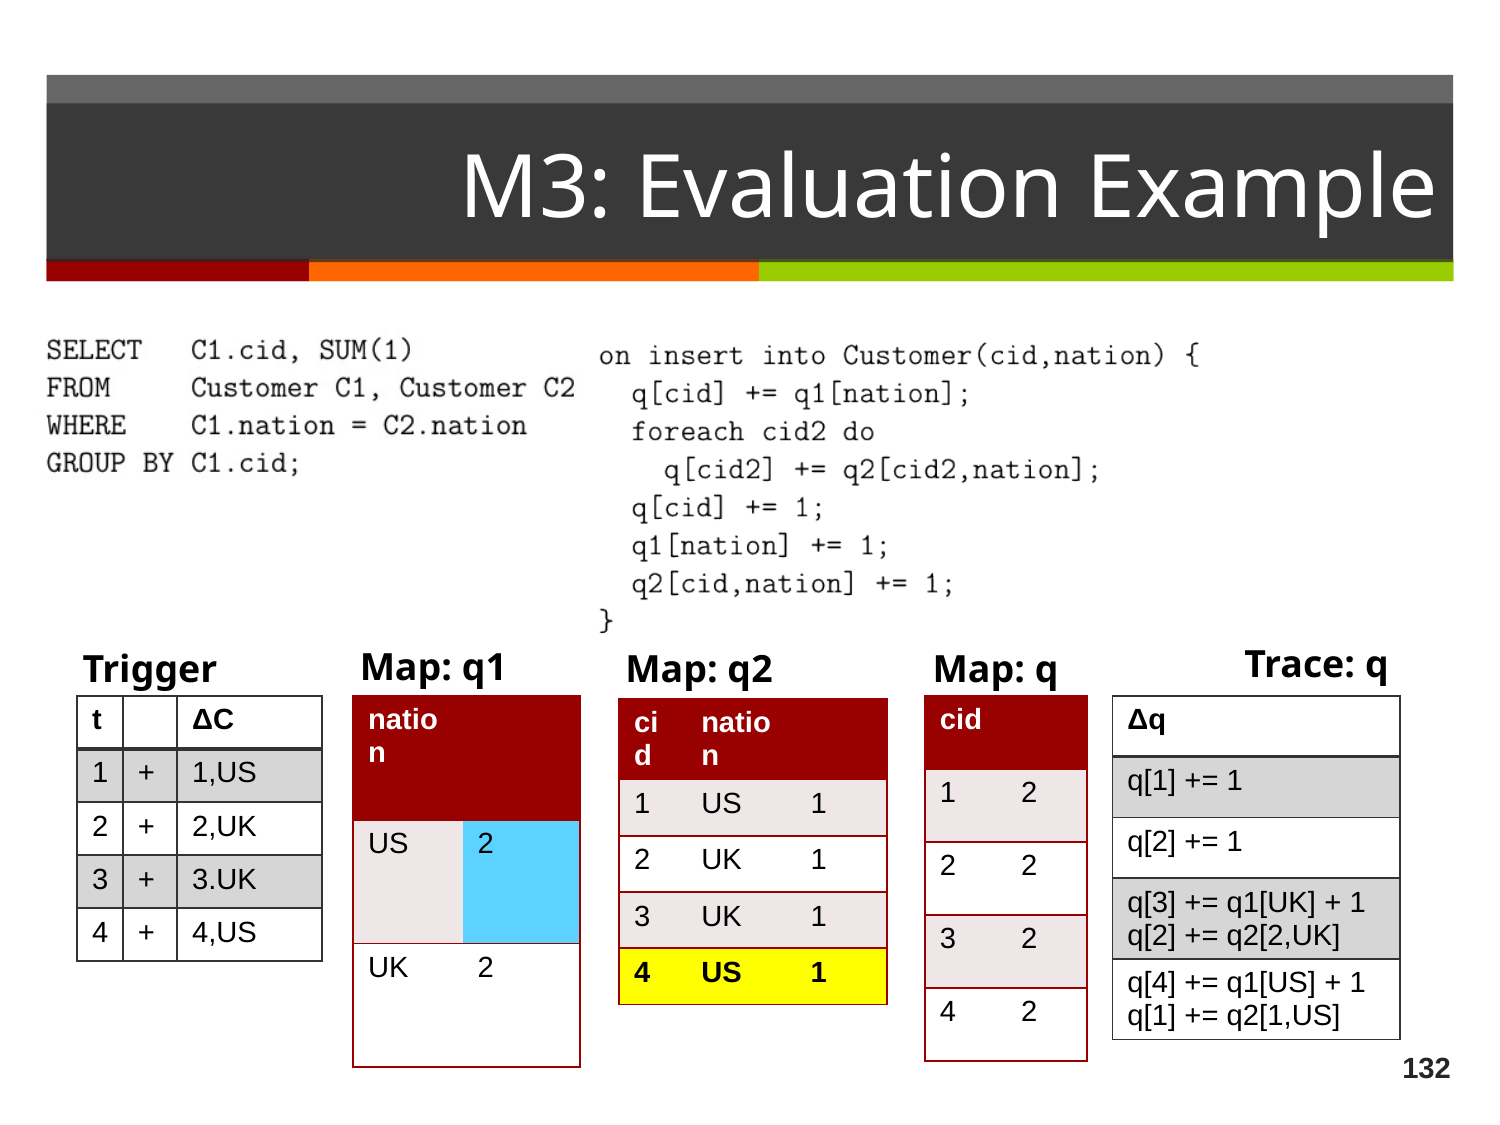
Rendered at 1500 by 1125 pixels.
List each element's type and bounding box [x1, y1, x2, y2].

table_header [124, 698, 176, 747]
table_cell [620, 893, 886, 947]
text_box [1229, 632, 1404, 693]
table_cell [1113, 879, 1399, 958]
table_cell [926, 916, 1086, 987]
table_cell [926, 989, 1086, 1060]
title [46, 103, 1454, 263]
table_header [78, 698, 122, 747]
table_header [178, 697, 321, 747]
text_box [67, 637, 233, 698]
table_cell [178, 803, 321, 854]
table_cell [1113, 758, 1399, 817]
picture [586, 328, 1215, 647]
table_cell [620, 949, 886, 1004]
table_cell [620, 837, 886, 891]
table_header [354, 697, 579, 819]
table_cell [124, 909, 176, 960]
table_cell [124, 803, 176, 854]
table_cell [1113, 960, 1399, 1039]
text_box [610, 647, 788, 698]
table_header [926, 697, 1086, 768]
table_cell [354, 944, 579, 1066]
text_box [344, 635, 522, 695]
table_cell [178, 909, 321, 960]
table_cell [926, 770, 1086, 841]
table_cell [78, 909, 122, 960]
table_cell [178, 856, 321, 907]
table_cell [78, 803, 122, 854]
picture [36, 328, 585, 488]
text_box [917, 647, 1074, 698]
table_header [1113, 697, 1399, 755]
table_cell [178, 751, 321, 801]
table_cell [124, 751, 176, 801]
table_cell [620, 780, 886, 835]
table_cell [78, 856, 122, 907]
table_header [620, 699, 886, 779]
table_cell [354, 821, 579, 943]
table_cell [926, 843, 1086, 914]
table_cell [124, 856, 176, 907]
table_cell [1113, 818, 1399, 877]
table_cell [78, 751, 122, 801]
